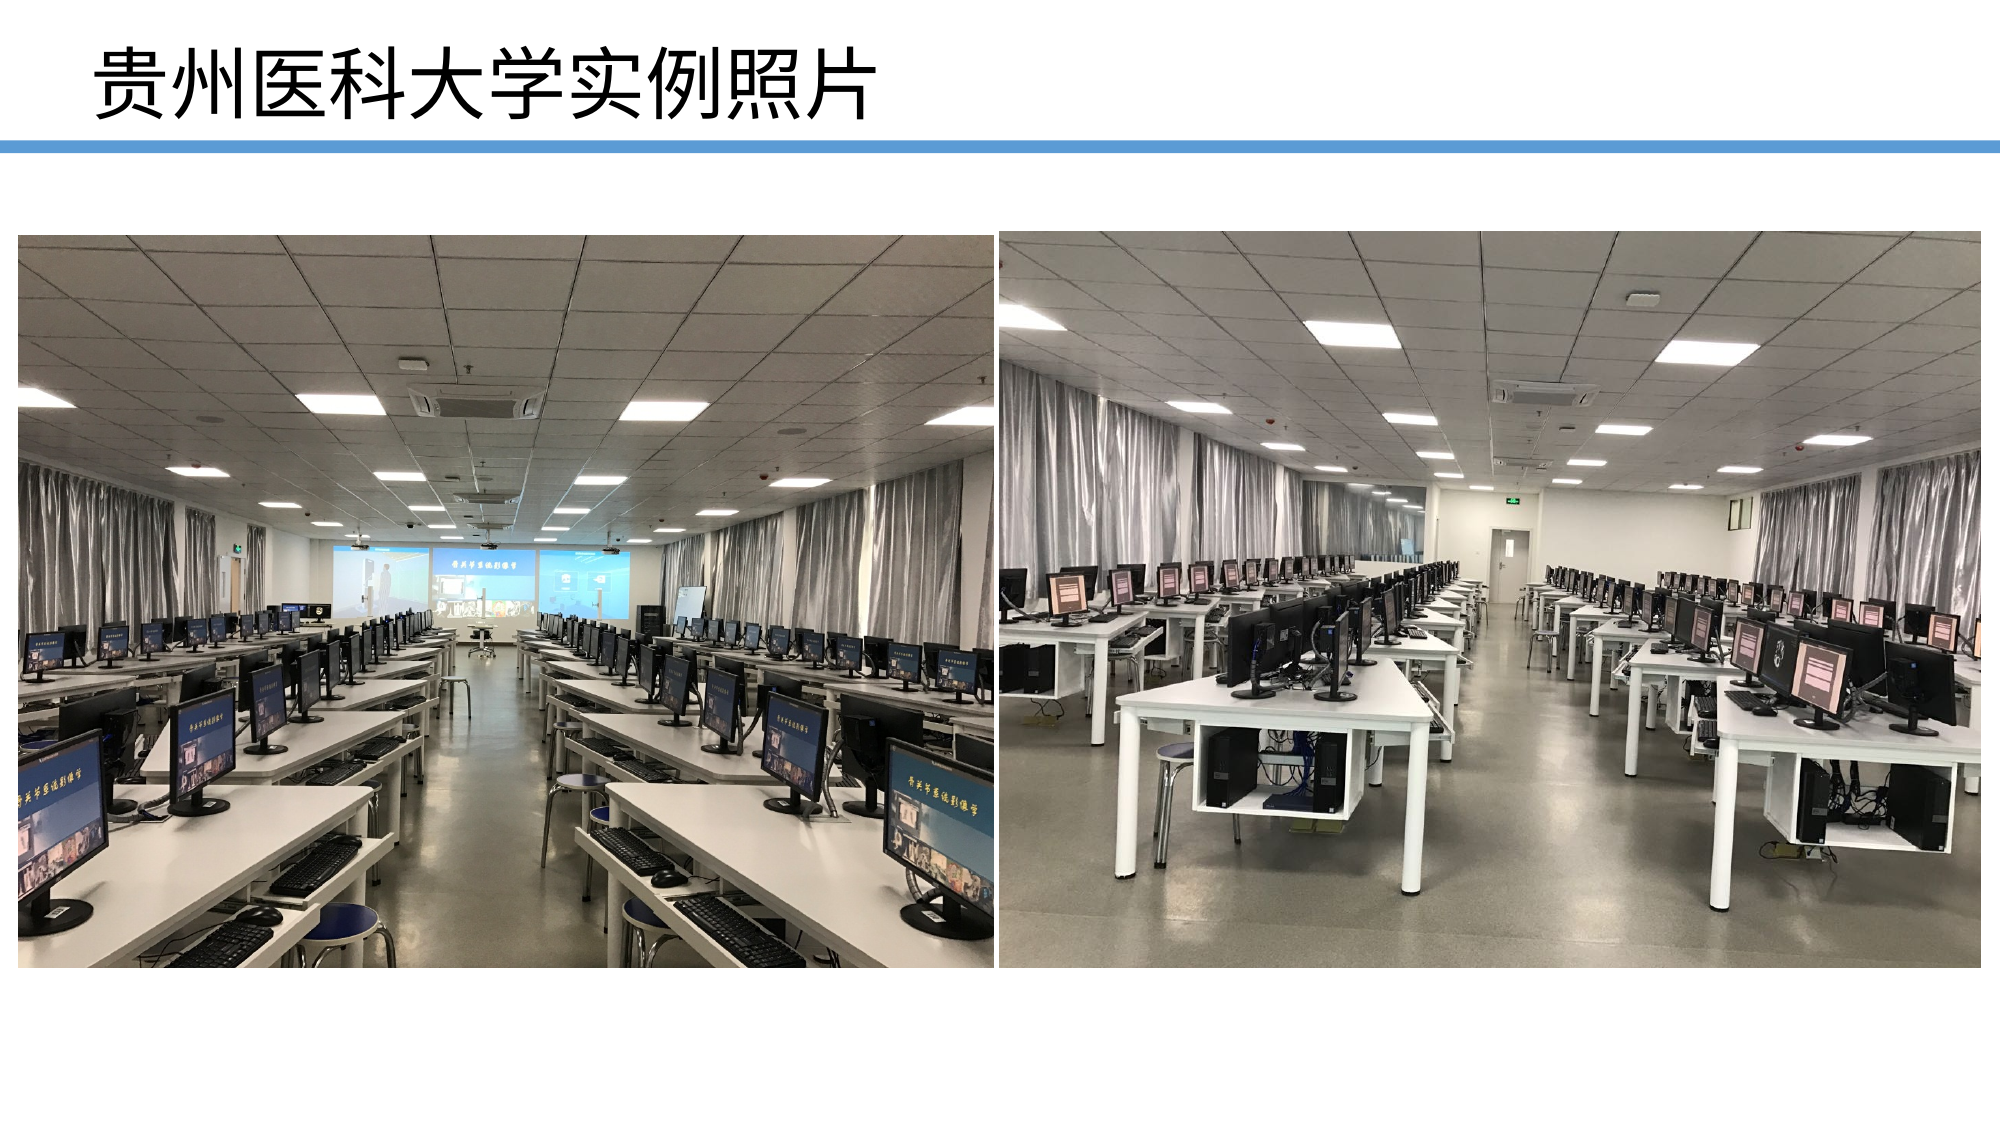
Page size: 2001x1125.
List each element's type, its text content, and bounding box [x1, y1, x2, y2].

picture [18, 235, 994, 968]
picture [999, 231, 1981, 968]
title 贵州医科大学实例照片 [75, 0, 1876, 182]
